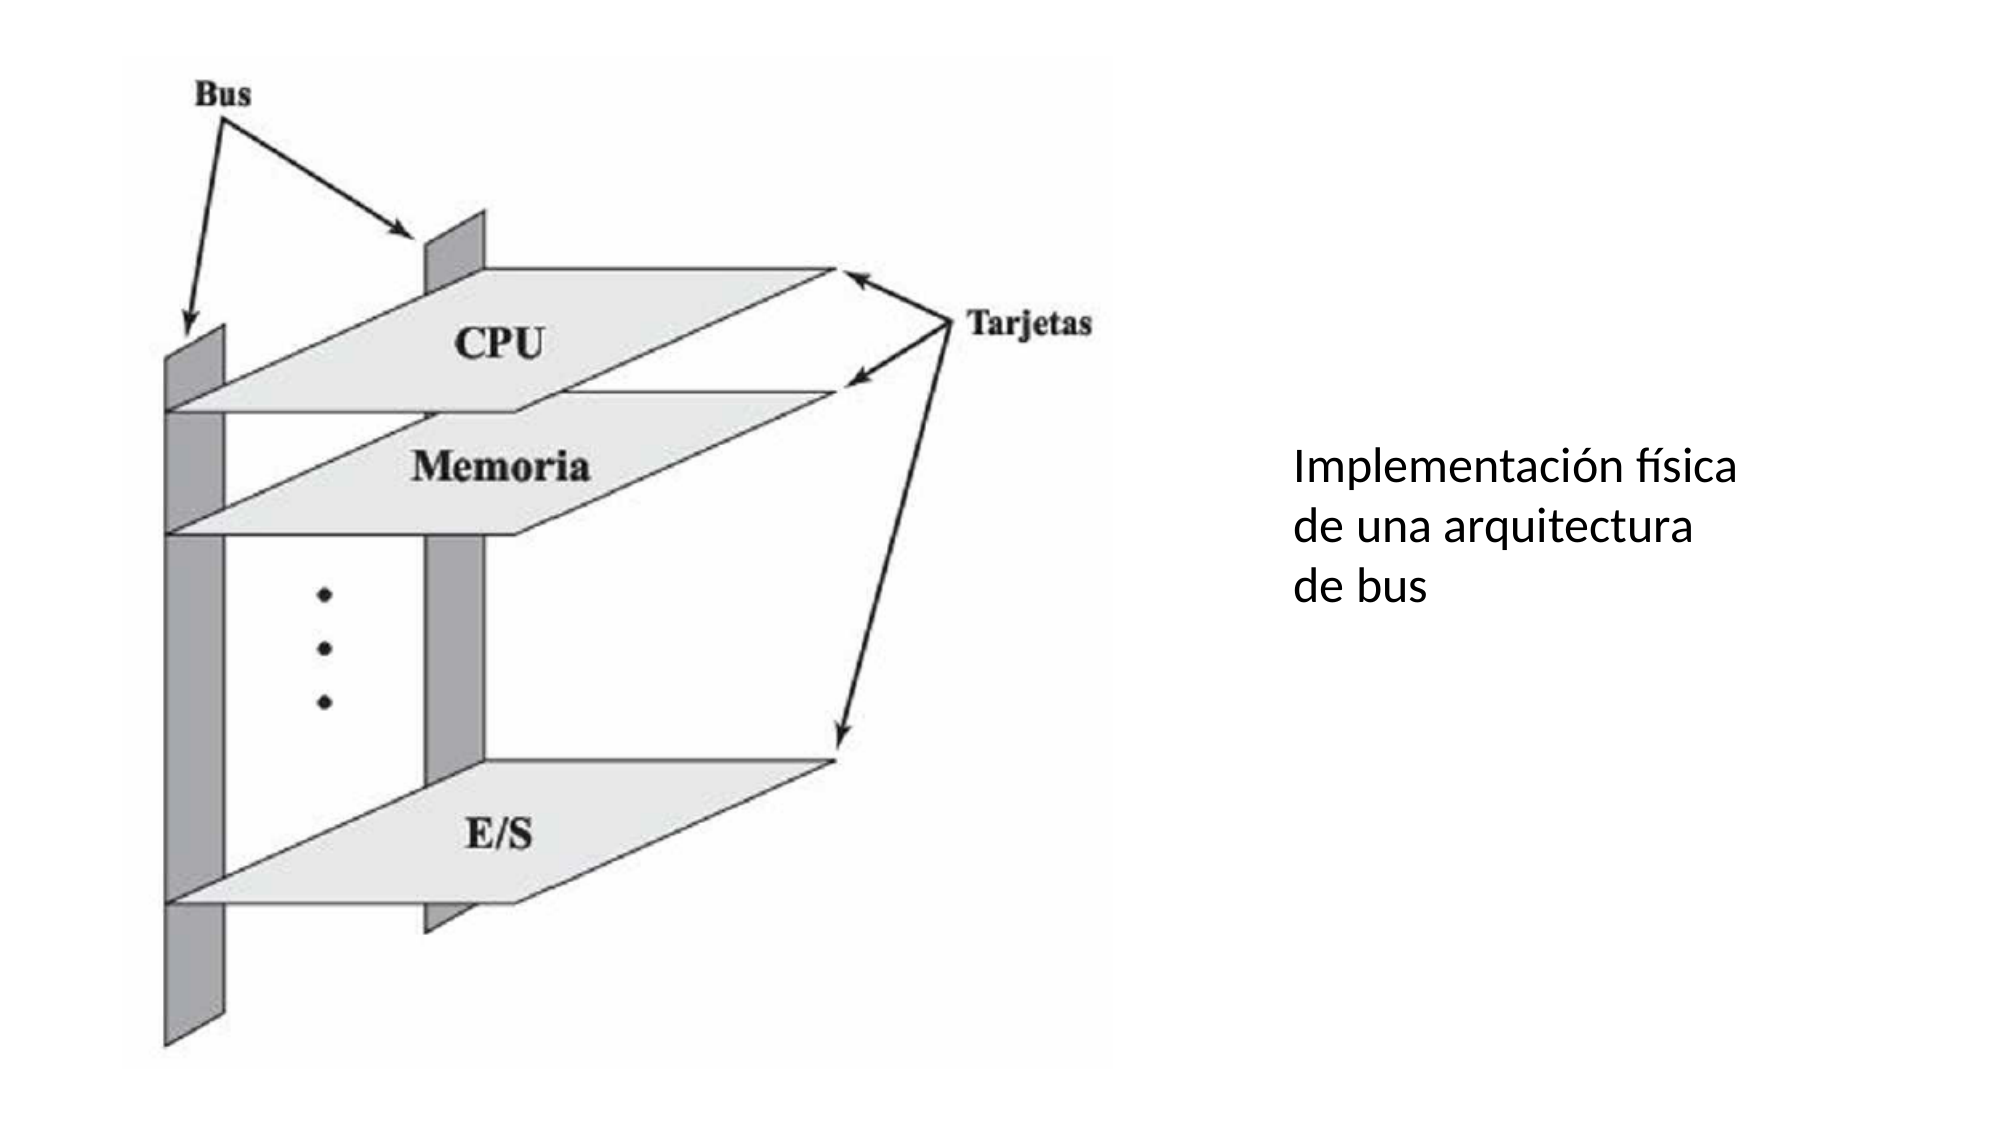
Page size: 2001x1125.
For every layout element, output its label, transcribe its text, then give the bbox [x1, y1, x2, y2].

picture [122, 56, 1113, 1069]
text_box Implementación física de una arquitectura de bus [1278, 425, 1754, 621]
